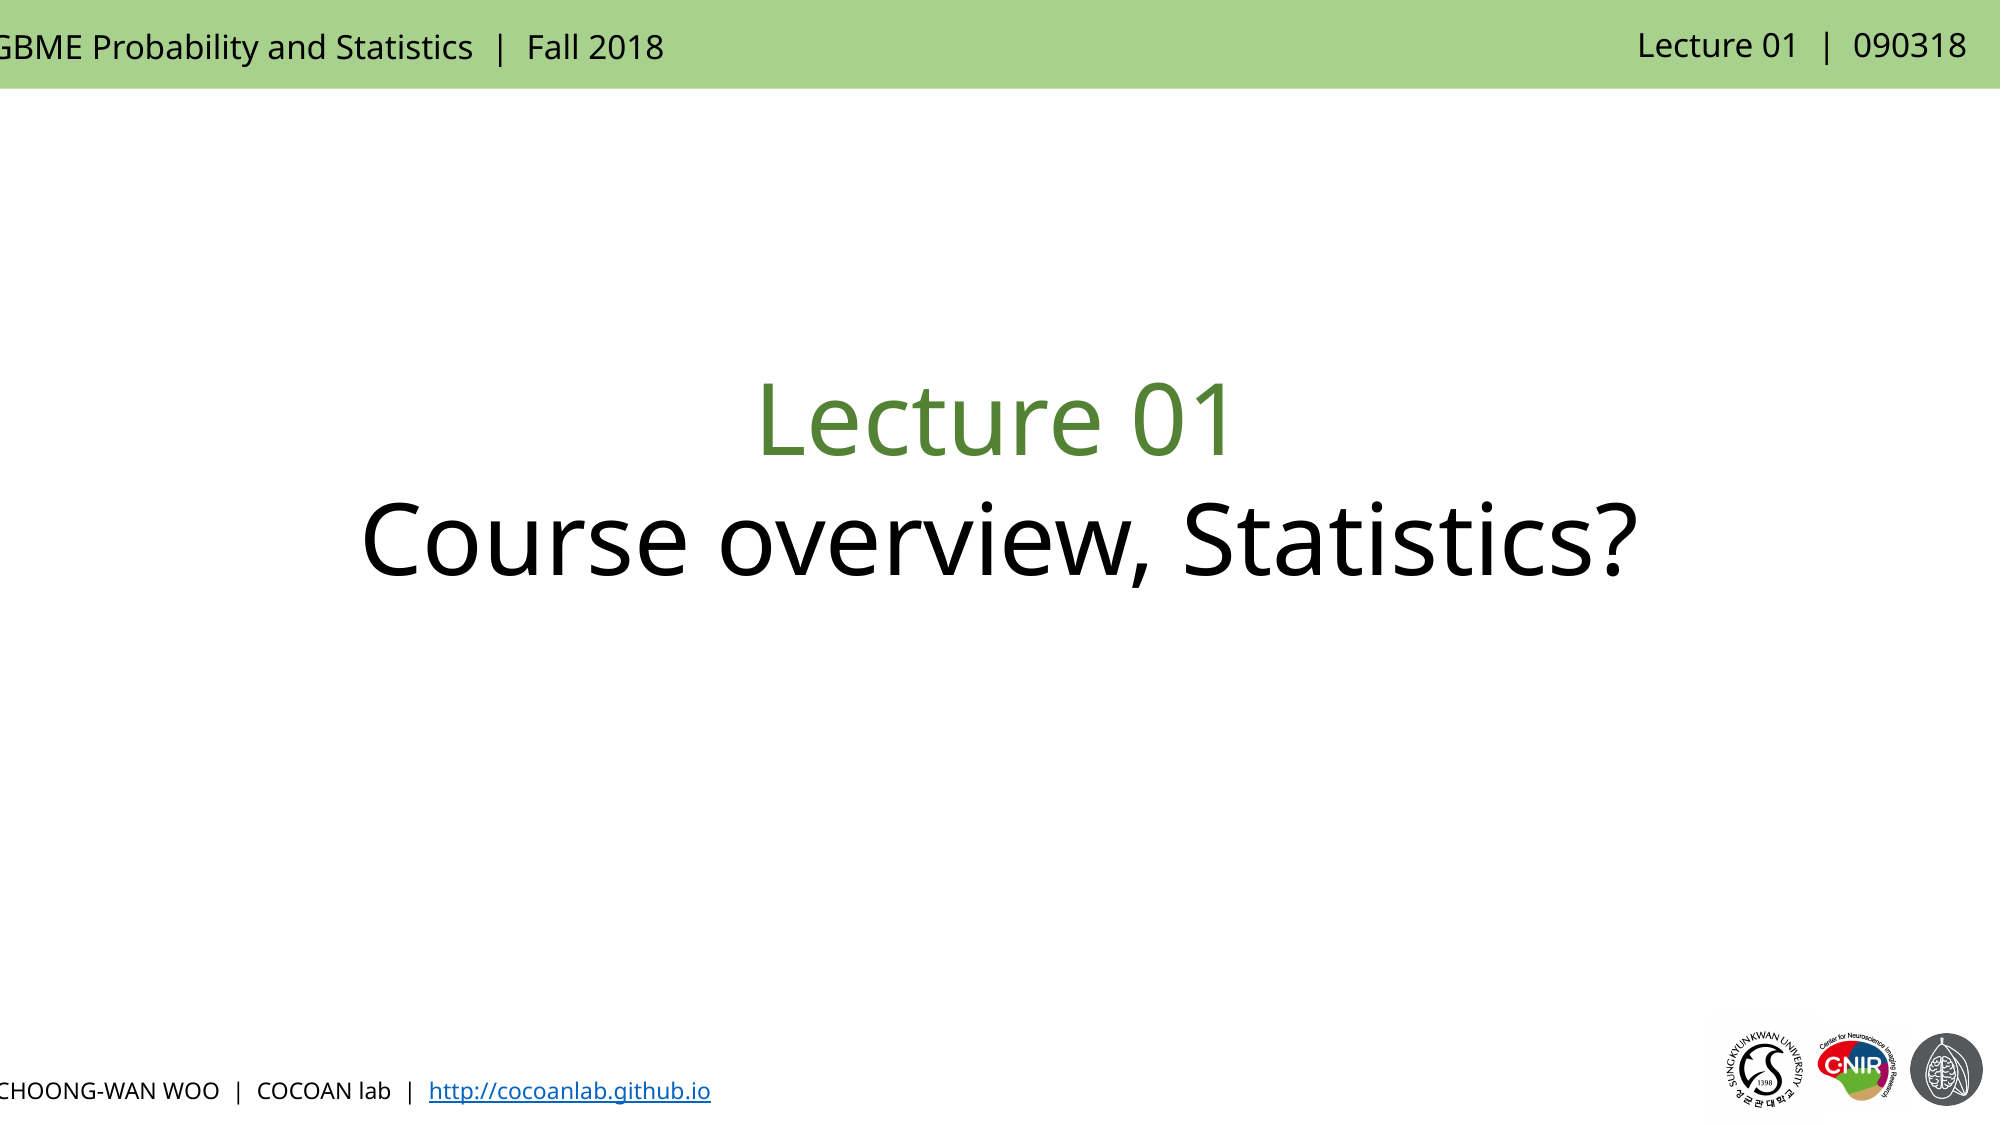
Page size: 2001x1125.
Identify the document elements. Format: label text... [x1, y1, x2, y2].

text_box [1709, 1014, 1983, 1125]
text_box Lecture 01 Course overview, Statistics? [345, 347, 1655, 603]
text_box GBME Probability and Statistics | Fall 2018 [0, 19, 680, 74]
text_box Lecture 01 | 090318 [1604, 16, 1983, 72]
text_box [0, 0, 2000, 90]
text_box CHOONG-WAN WOO | COCOAN lab | http://cocoanlab.github.io [0, 1069, 727, 1116]
